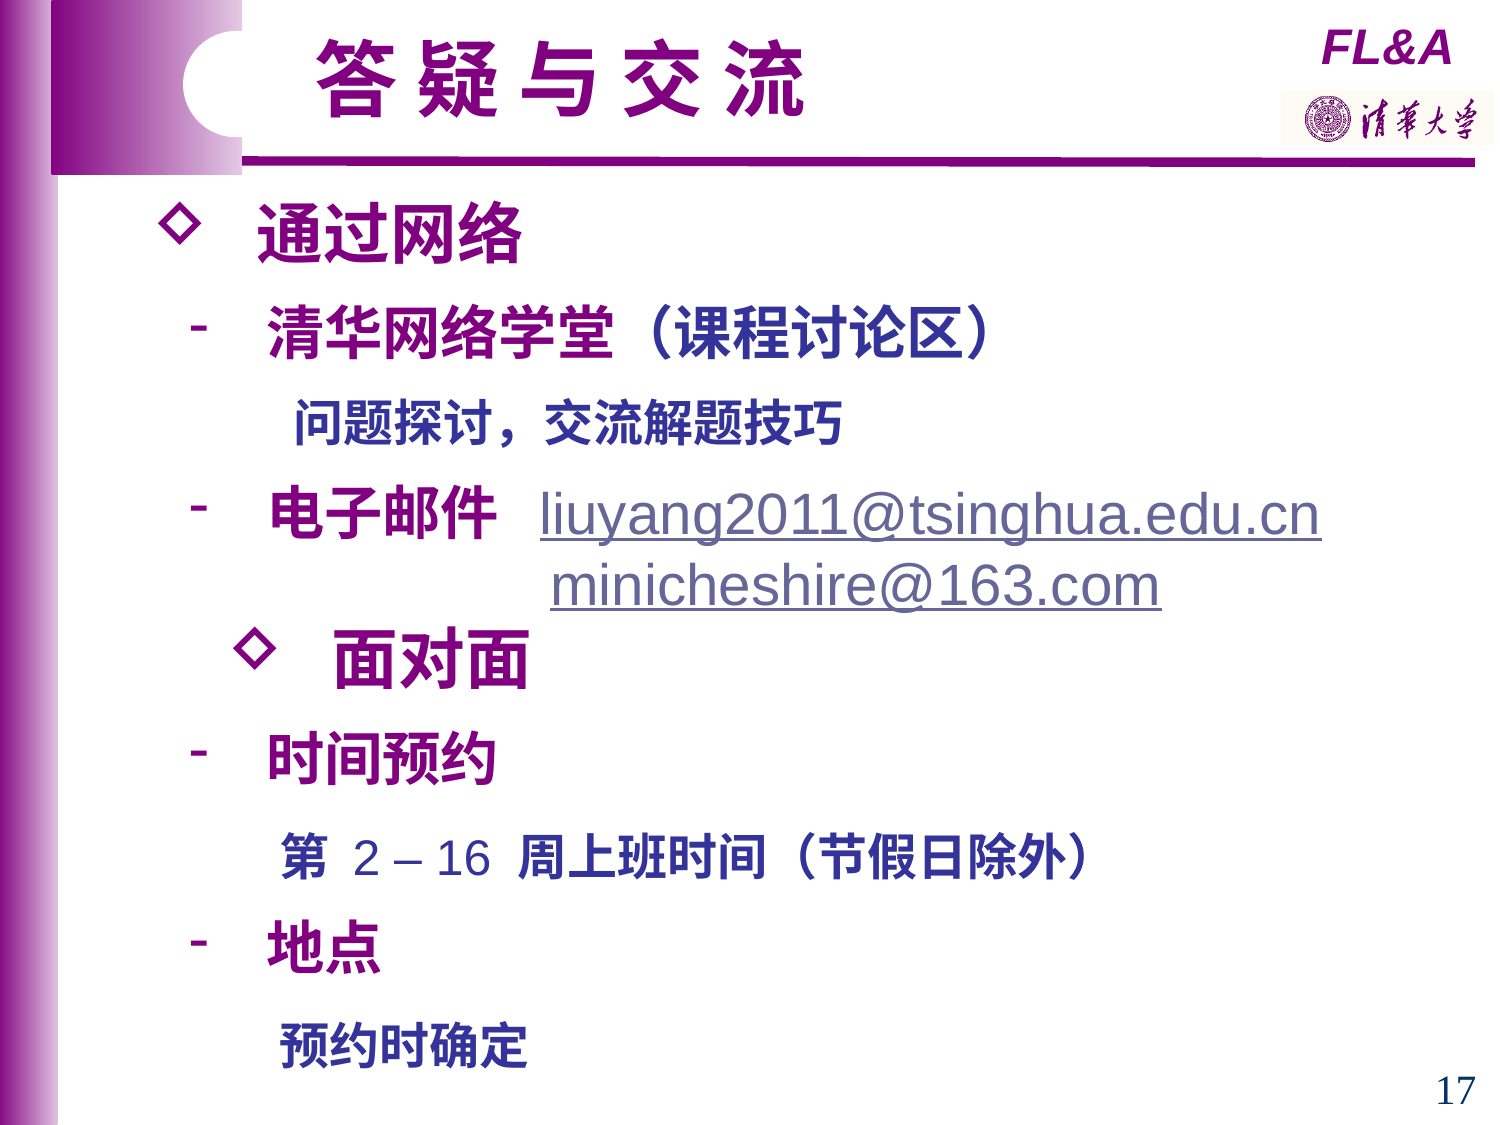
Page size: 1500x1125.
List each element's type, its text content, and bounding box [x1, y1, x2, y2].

text_box 通过网络 清华网络学堂（课程讨论区） 问题探讨，交流解题技巧 电子邮件 liuyang2011@tsinghua.edu.cn minicheshire@163.com 面对面 时间预约 第 2 – 16 周上班时间（节假日除外） 地点 预约时确定 [135, 184, 1483, 1084]
text_box 17 [1411, 1061, 1500, 1122]
text_box 答 疑 与 交 流 [299, 31, 822, 136]
picture [1281, 90, 1494, 145]
